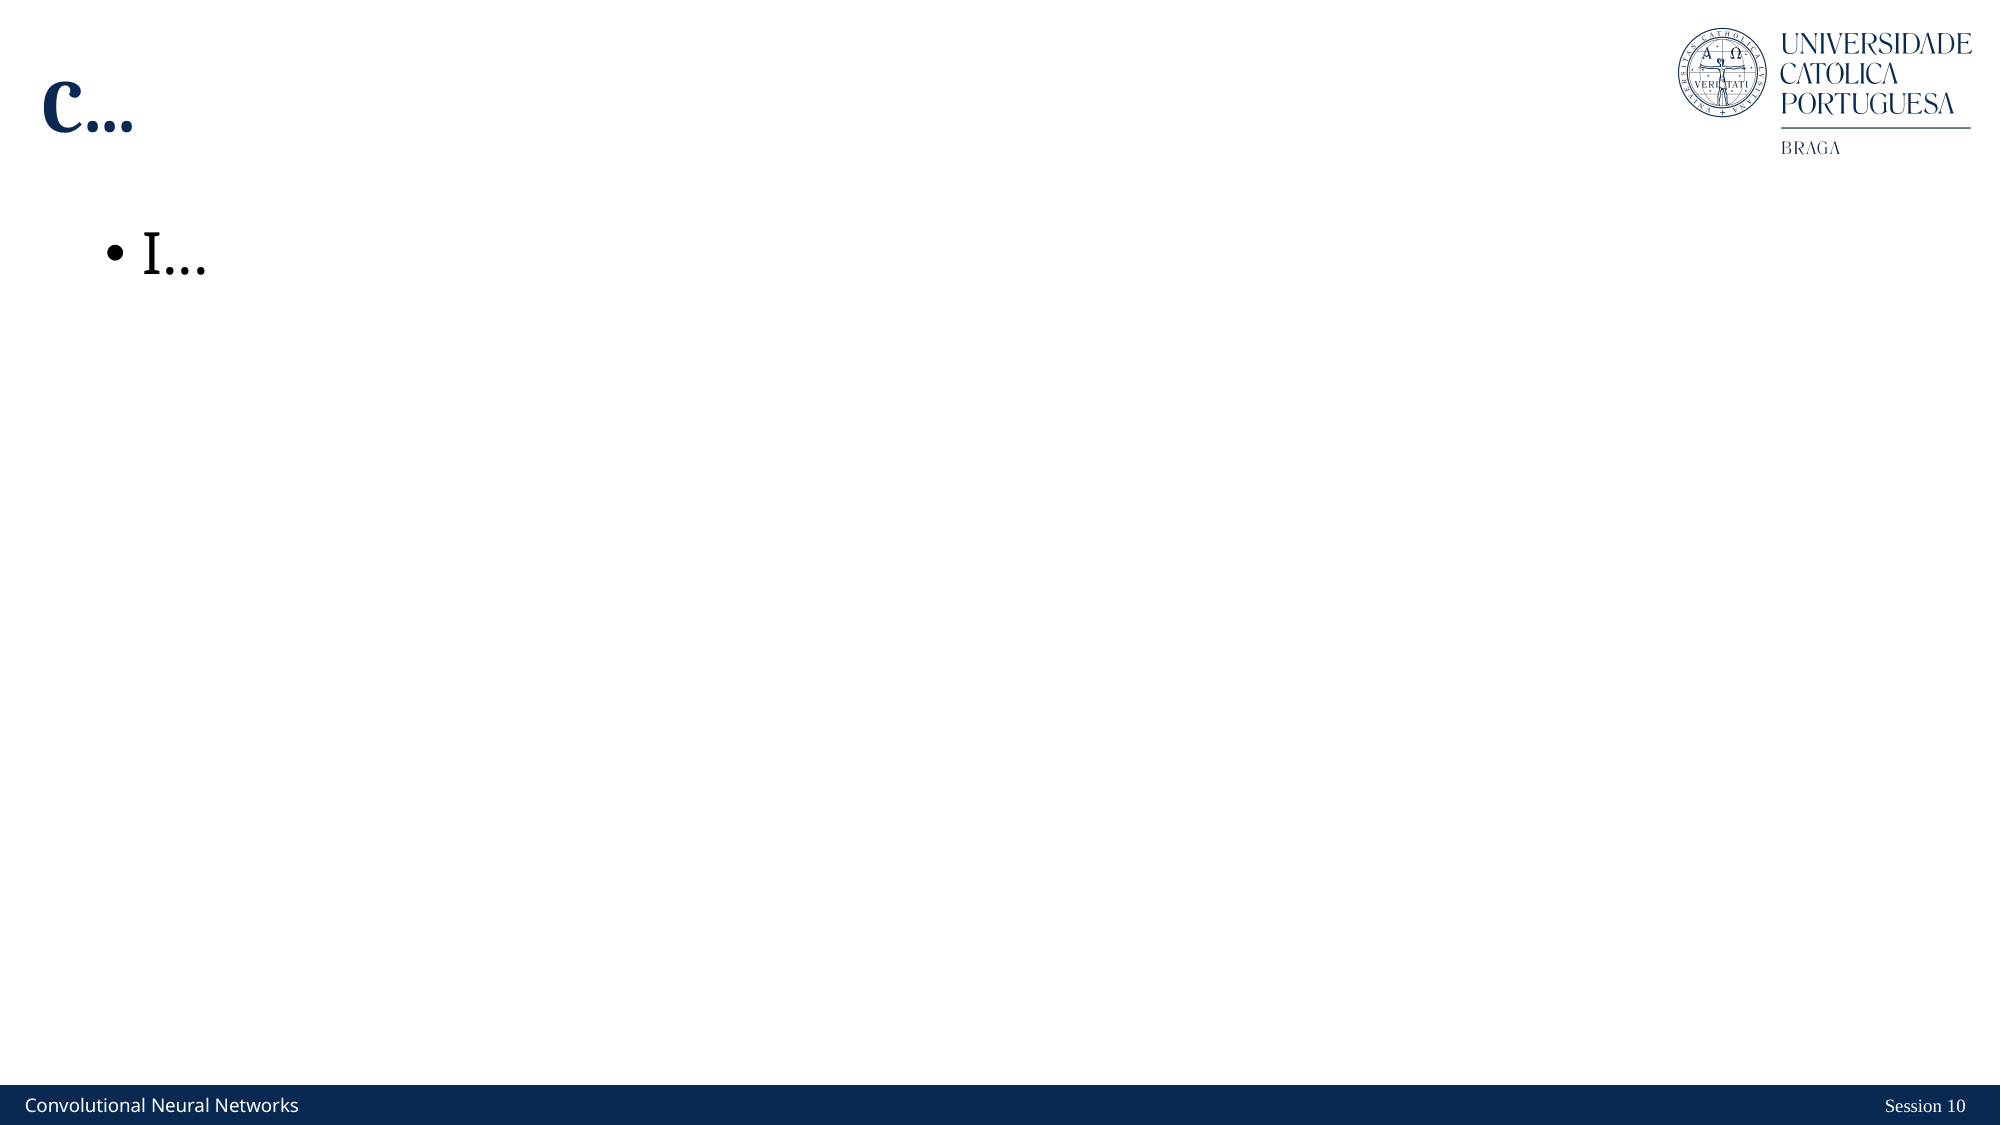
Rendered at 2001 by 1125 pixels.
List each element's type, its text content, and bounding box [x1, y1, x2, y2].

list I... [89, 216, 1895, 1075]
text_box Session 10 [1126, 1086, 1981, 1125]
text_box [0, 1085, 2000, 1125]
picture [1672, 18, 1982, 163]
text_box Convolutional Neural Networks [9, 1086, 1126, 1125]
title C... [27, 0, 1753, 218]
